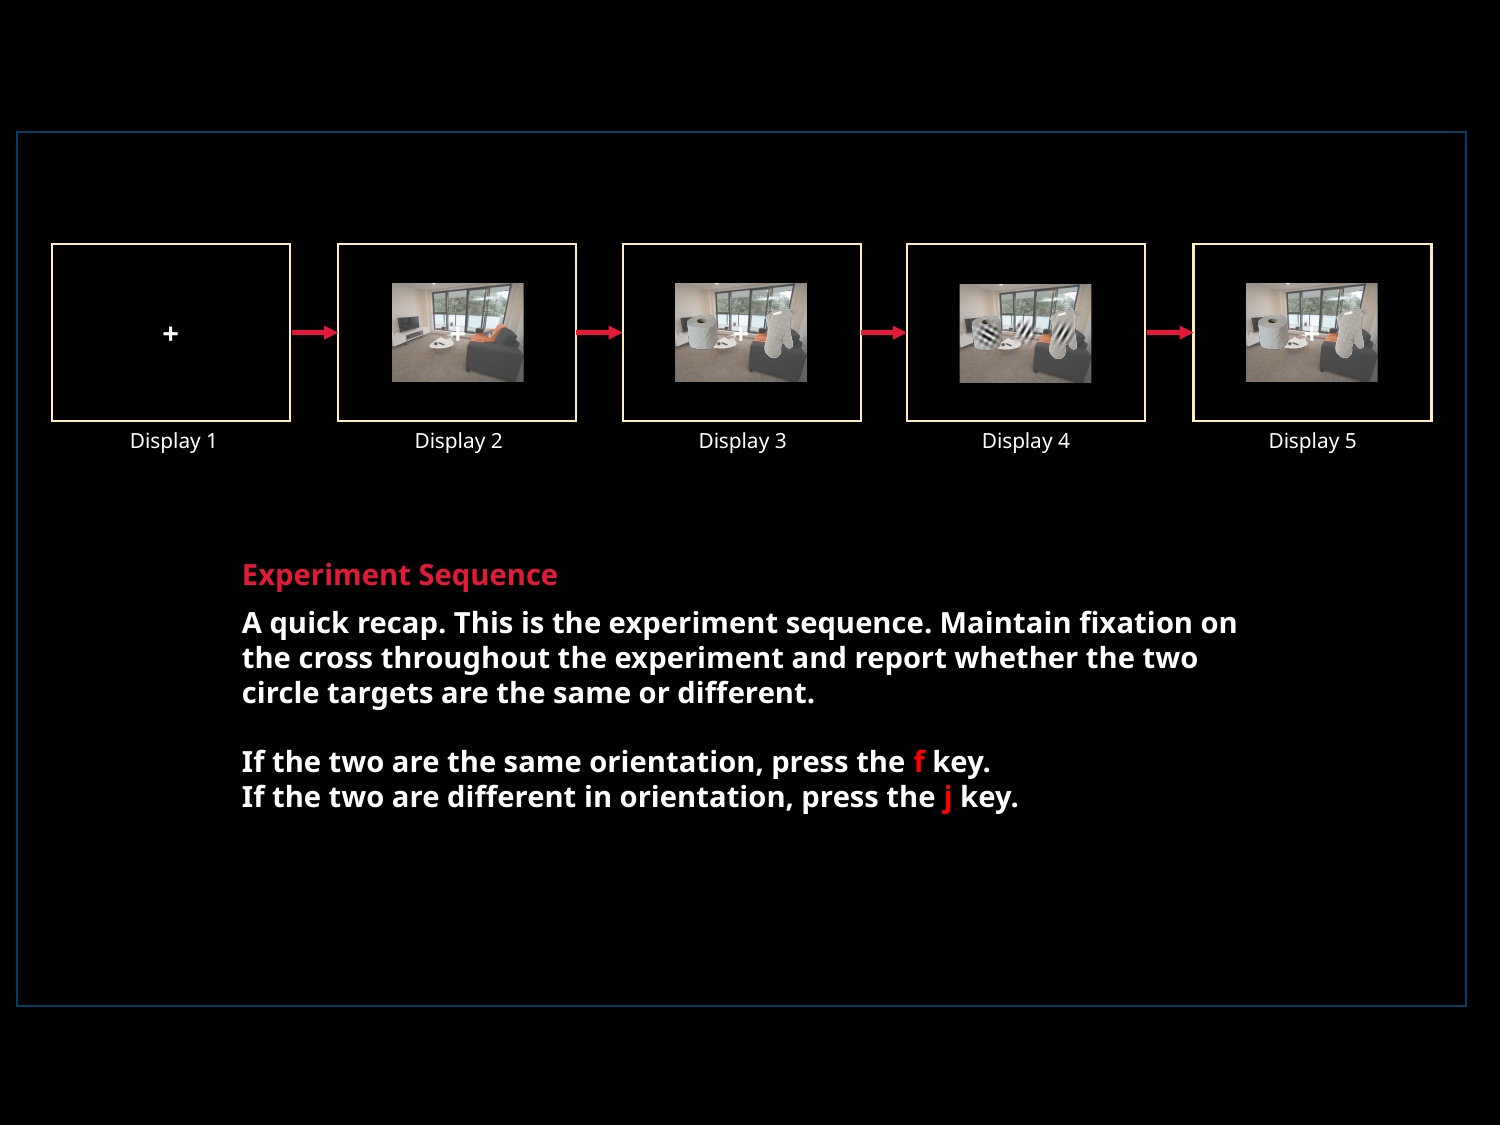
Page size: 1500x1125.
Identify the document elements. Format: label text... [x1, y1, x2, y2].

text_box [51, 244, 1432, 462]
text_box [16, 131, 1467, 1007]
text_box Experiment Sequence A quick recap. This is the experiment sequence. Maintain fixation on the cross throughout the experiment and report whether the two circle targets are the same or different. If the two are the same orientation, press the f key. If the two are different in orientation, press the j key. [227, 549, 1256, 814]
